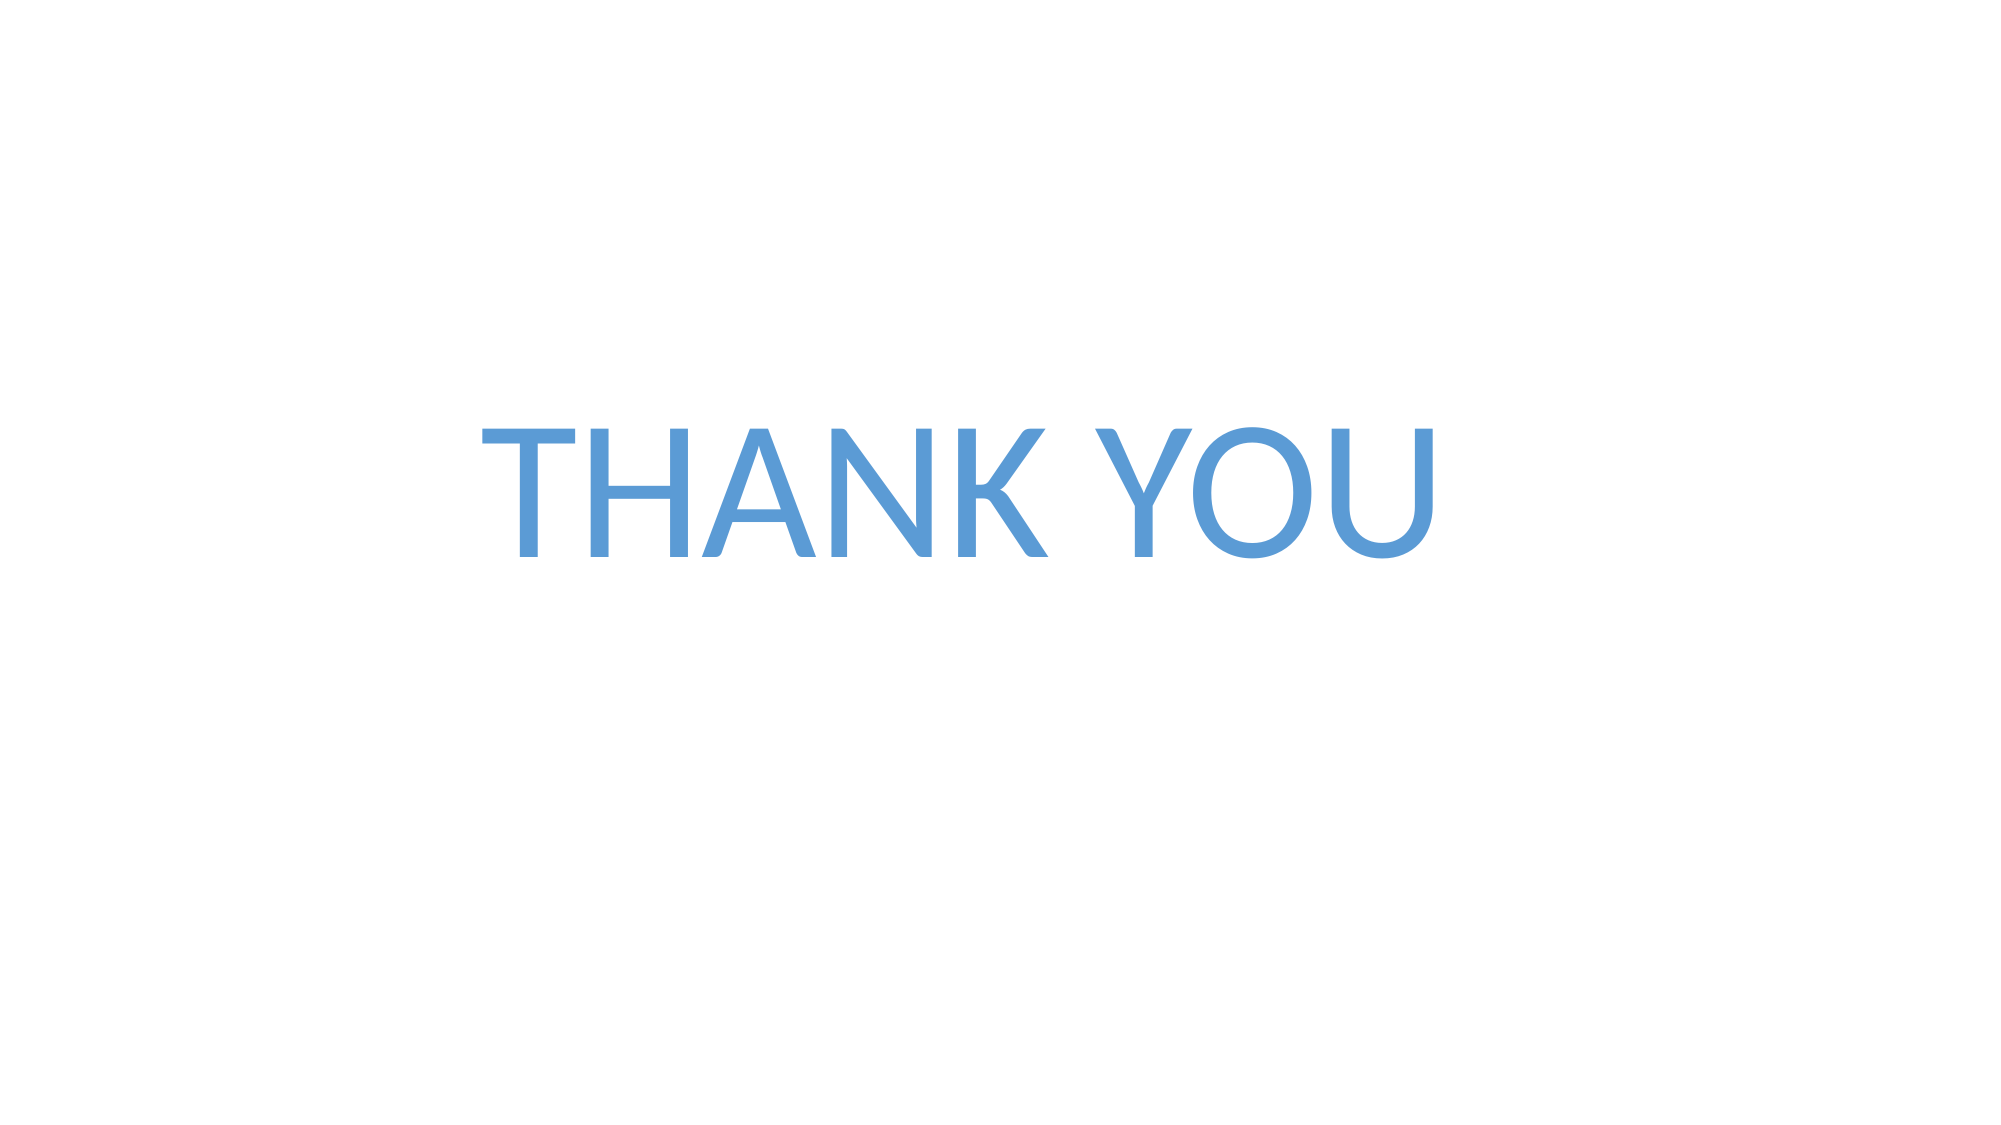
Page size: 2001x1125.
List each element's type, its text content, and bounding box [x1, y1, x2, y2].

text_box THANK YOU [377, 350, 1550, 605]
